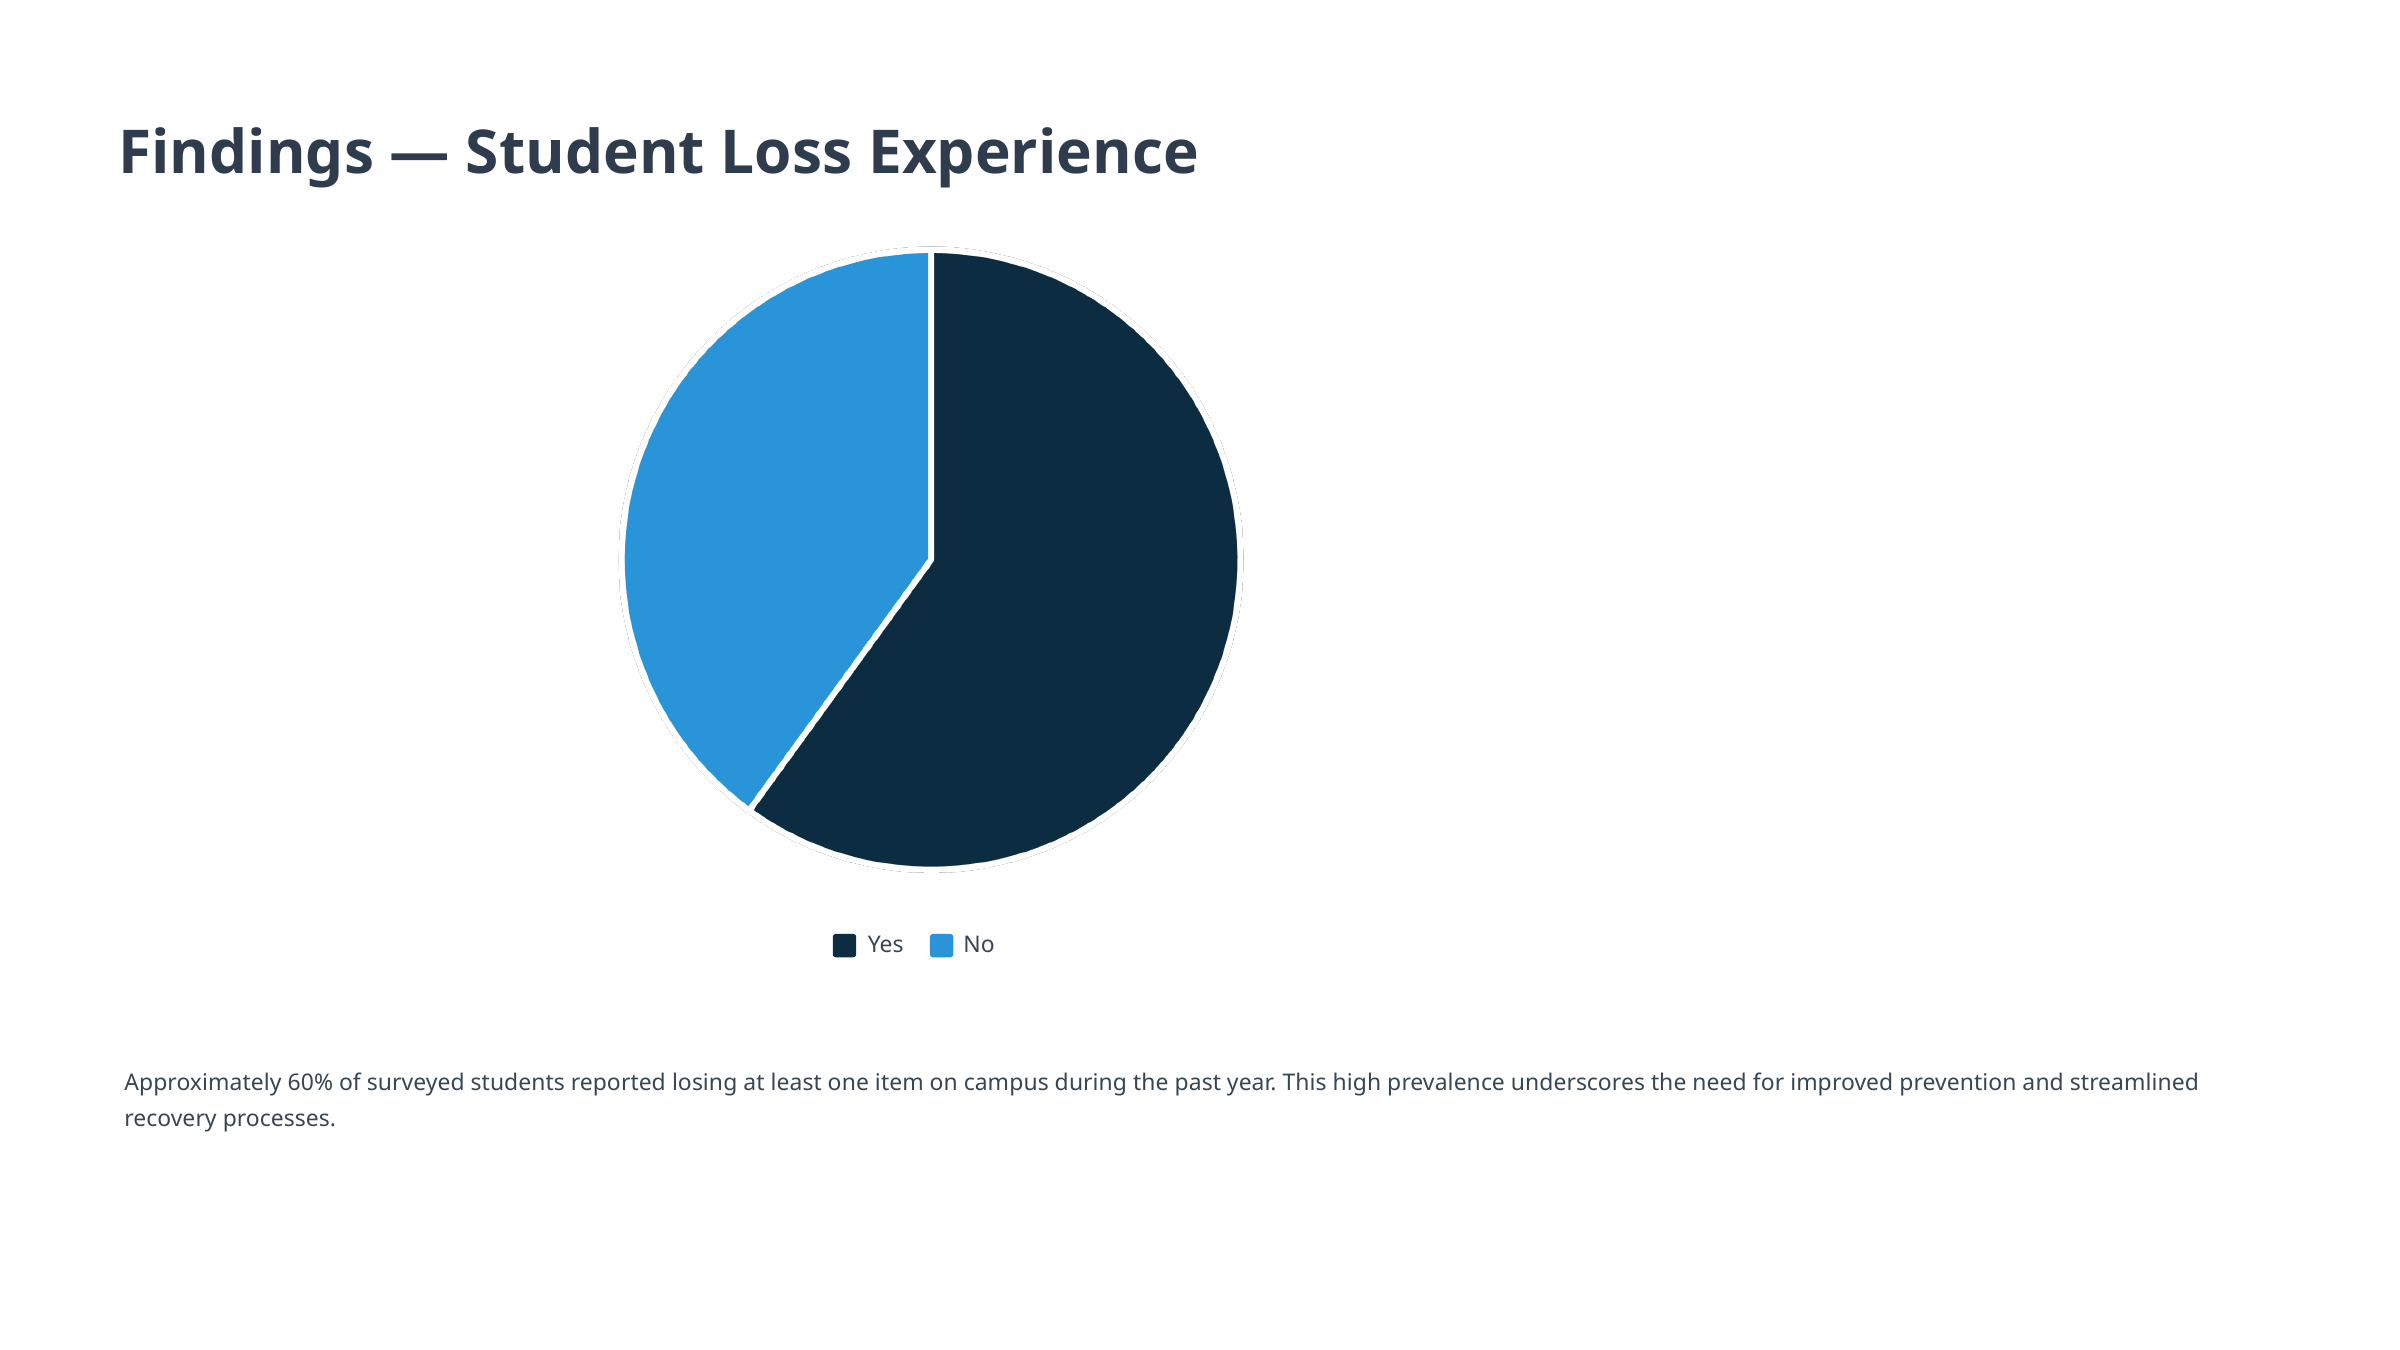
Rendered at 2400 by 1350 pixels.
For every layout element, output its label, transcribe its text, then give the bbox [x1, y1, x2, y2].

text_box Yes [867, 933, 904, 957]
text_box No [963, 933, 995, 957]
text_box [832, 933, 857, 958]
text_box [929, 933, 954, 958]
text_box Approximately 60% of surveyed students reported losing at least one item on campus during the past year. This high prevalence underscores the need for improved prevention and streamlined recovery processes. [124, 1059, 2276, 1131]
picture [317, 226, 1545, 893]
text_box Findings — Student Loss Experience [118, 111, 1201, 187]
